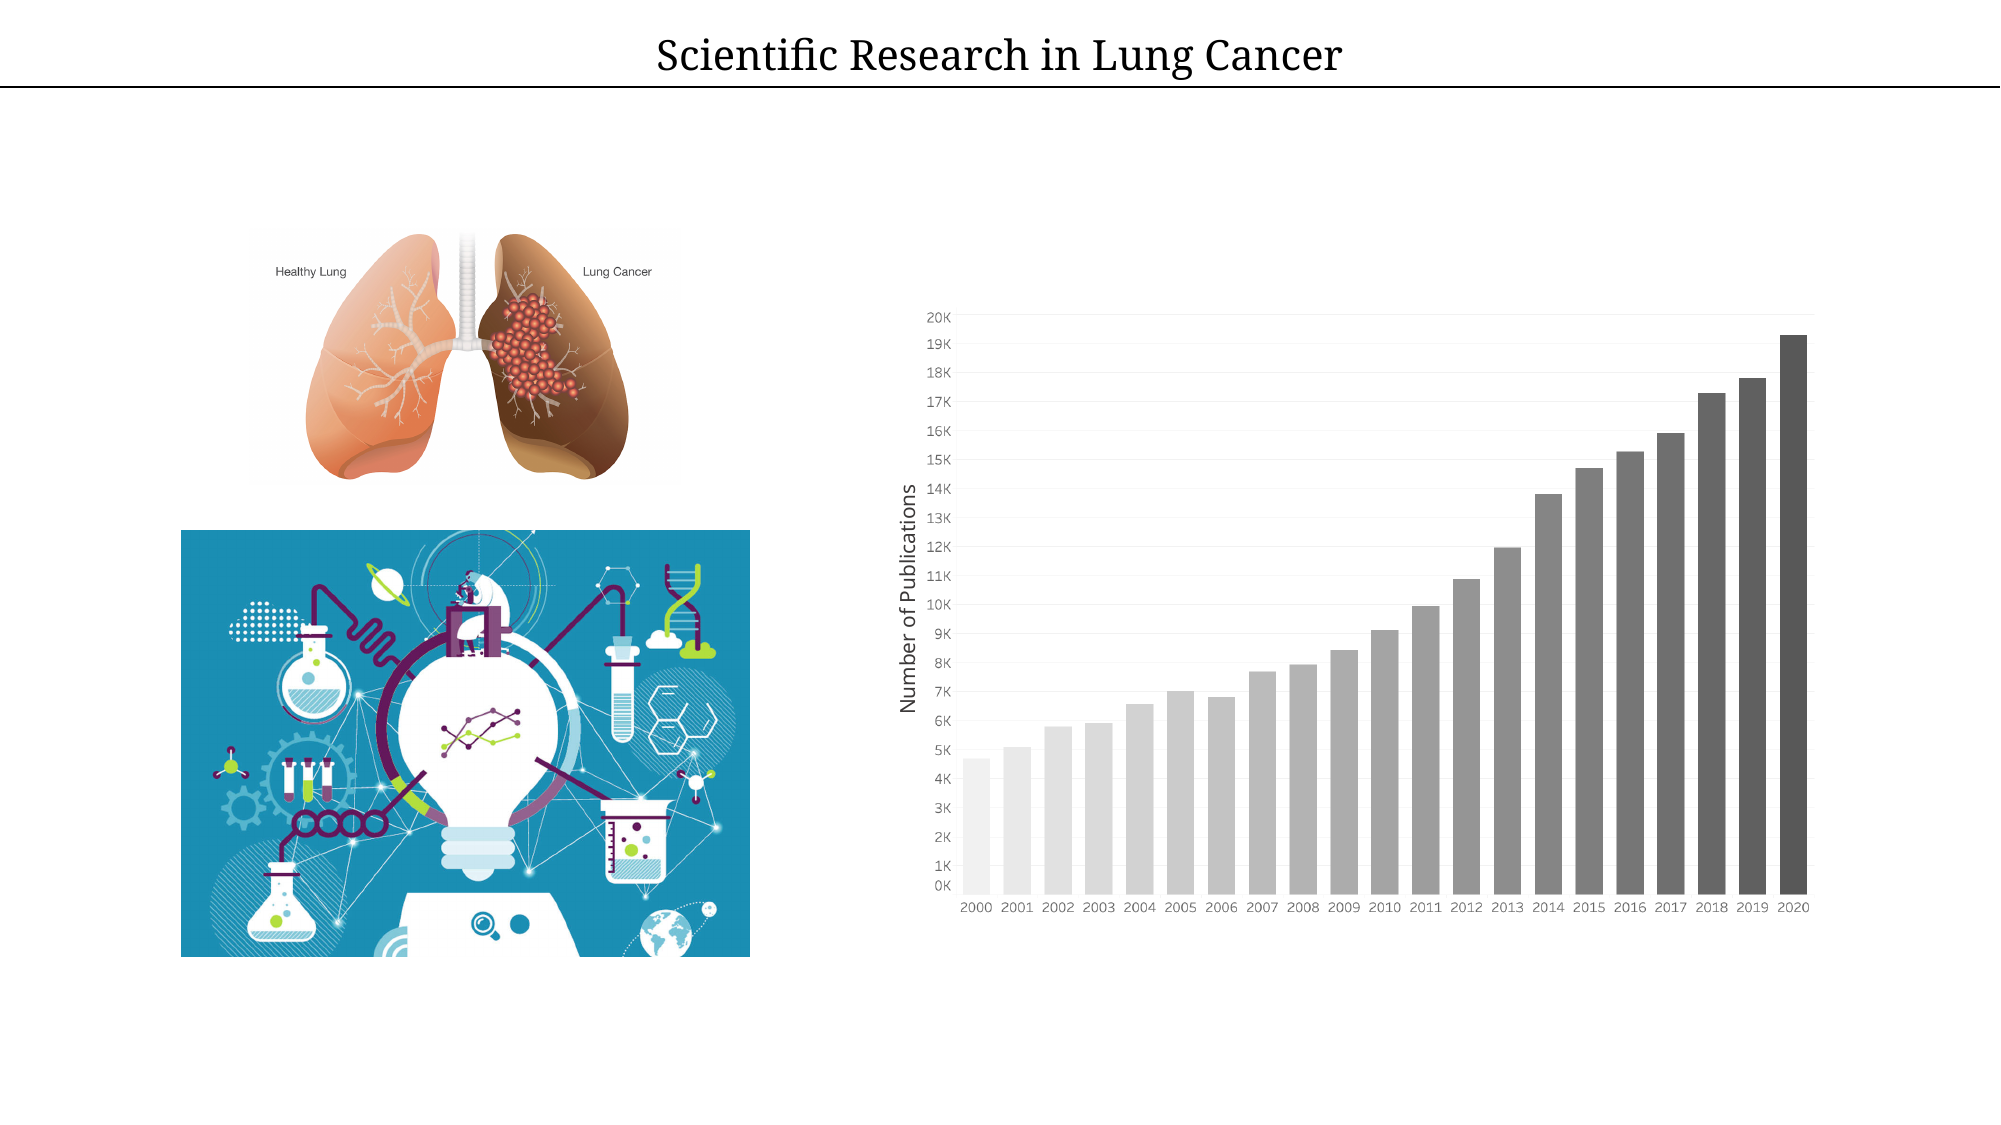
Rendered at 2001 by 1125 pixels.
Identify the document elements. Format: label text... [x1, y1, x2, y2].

text_box Scientific Research in Lung Cancer [641, 21, 1359, 86]
picture [249, 228, 681, 485]
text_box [886, 303, 1819, 917]
picture [181, 530, 750, 957]
